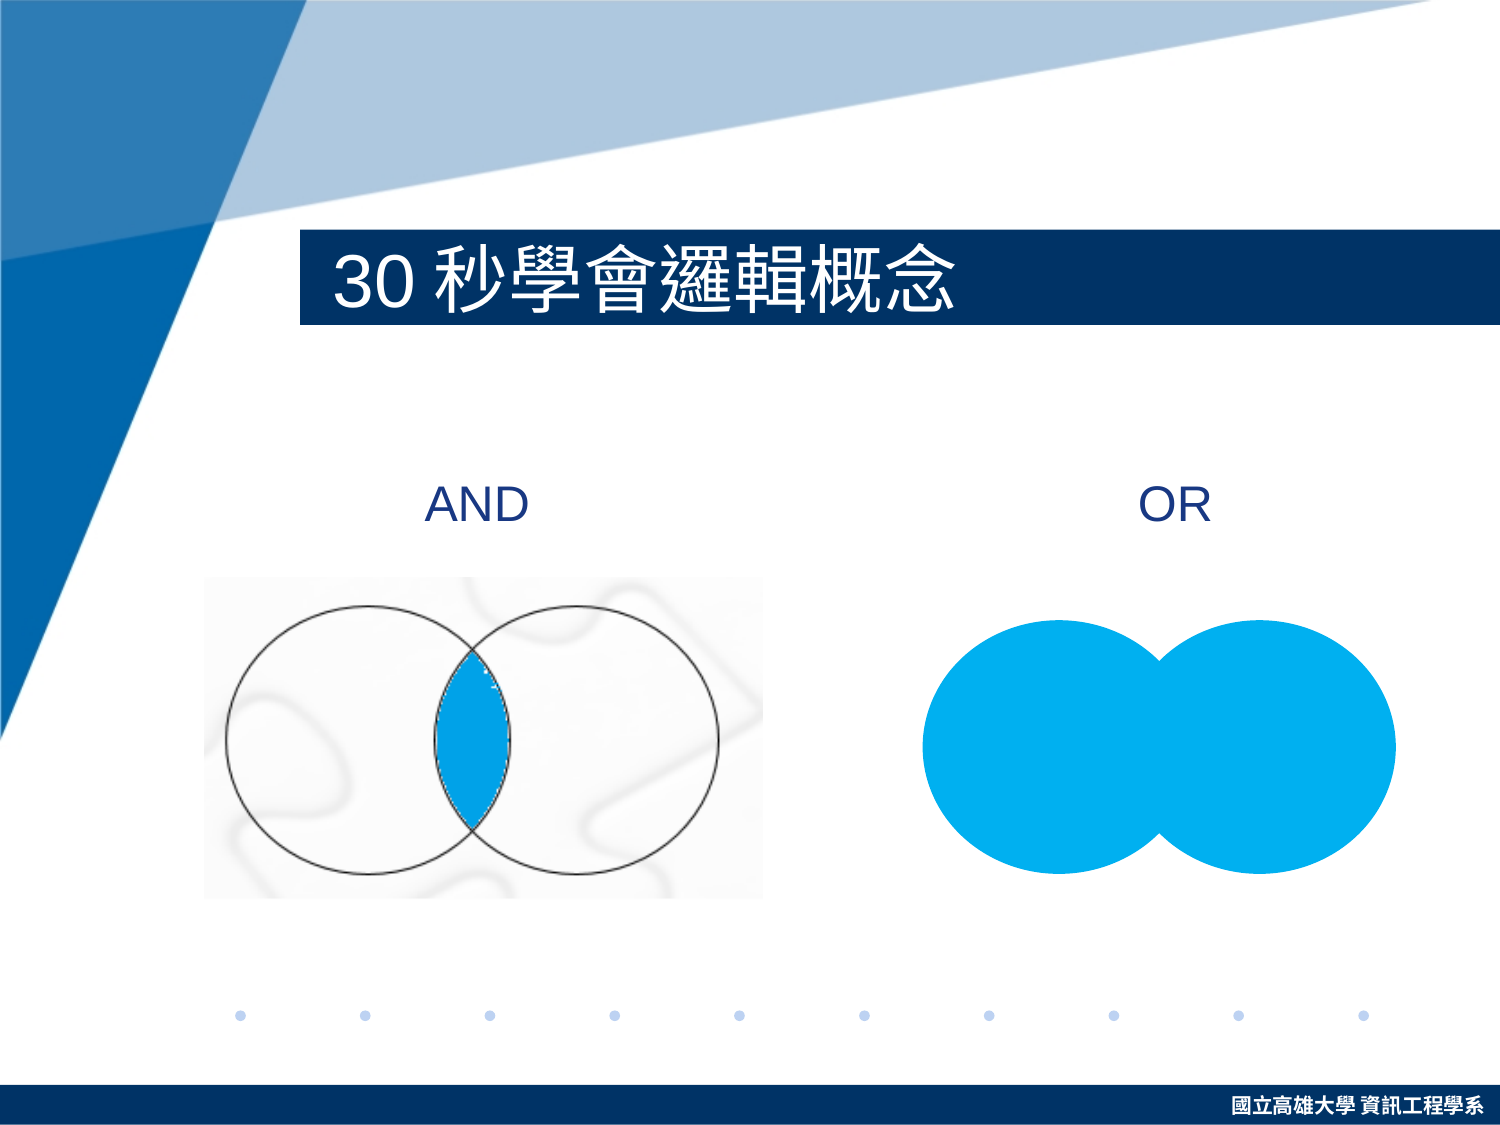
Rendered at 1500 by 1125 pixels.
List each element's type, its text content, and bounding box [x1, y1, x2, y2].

text_box OR [1123, 463, 1397, 539]
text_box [922, 620, 1396, 874]
text_box AND [409, 463, 683, 539]
picture [0, 0, 1500, 917]
title 30秒學會邏輯概念 [300, 229, 1500, 325]
